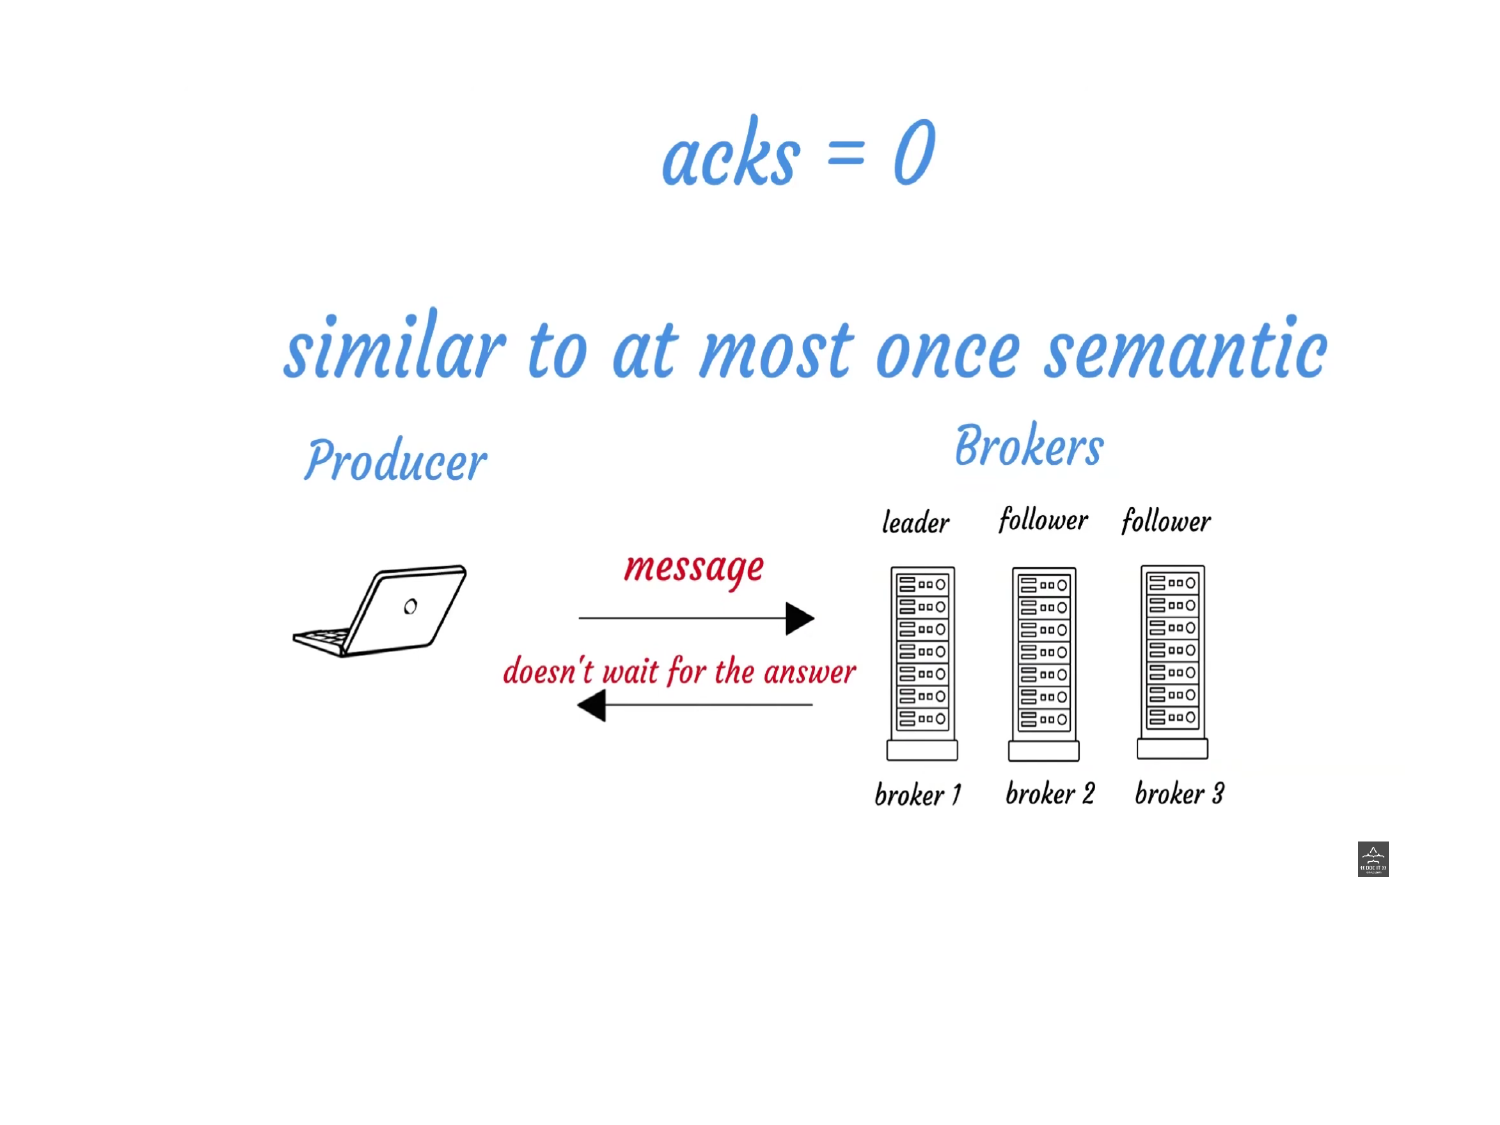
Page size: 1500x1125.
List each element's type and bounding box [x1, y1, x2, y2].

list [177, 78, 1405, 898]
